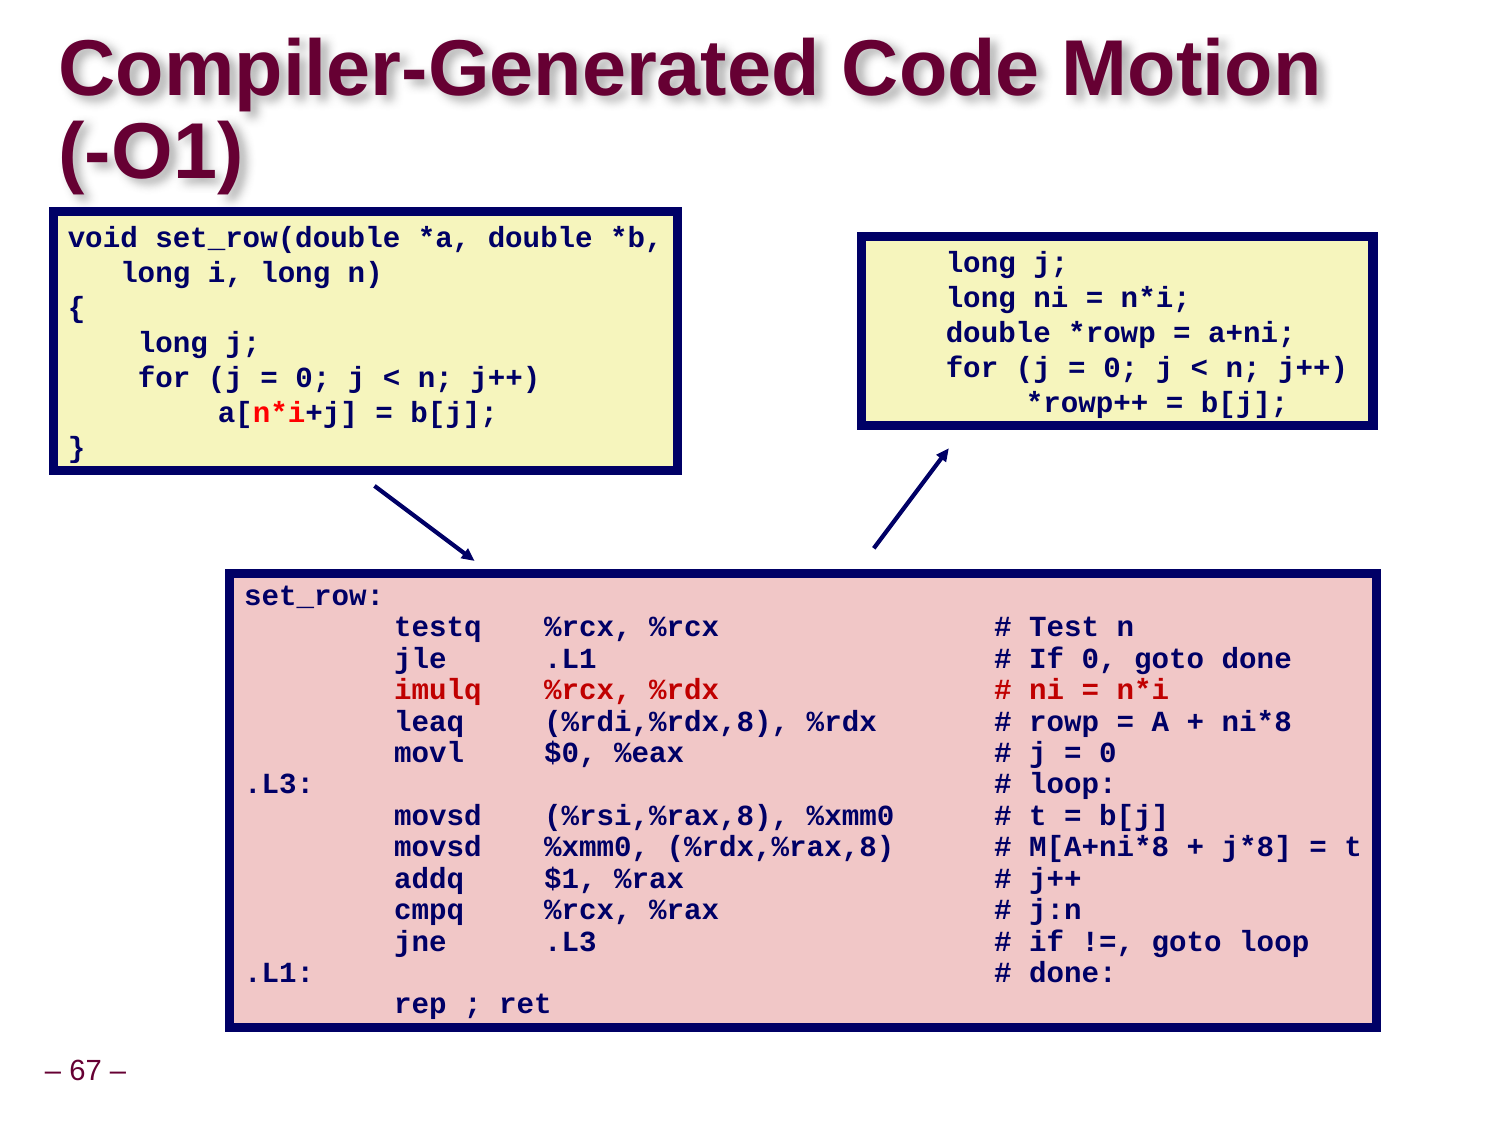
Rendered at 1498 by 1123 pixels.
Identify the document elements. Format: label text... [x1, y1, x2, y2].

text_box void set_row(double *a, double *b, long i, long n) { long j; for (j = 0; j < n; j++) a[n*i+j] = b[j]; } [53, 211, 678, 471]
text_box [374, 485, 475, 561]
text_box [873, 448, 949, 549]
text_box set_row: testq %rcx, %rcx # Test n jle .L1 # If 0, goto done imulq %rcx, %rdx # ni = n*i leaq (%rdi,%rdx,8), %rdx # rowp = A + ni*8 movl $0, %eax # j = 0 .L3: # loop: movsd (%rsi,%rax,8), %xmm0 # t = b[j] movsd %xmm0, (%rdx,%rax,8) # M[A+ni*8 + j*8] = t addq $1, %rax # j++ cmpq %rcx, %rax # j:n jne .L3 # if !=, goto loop .L1: # done: rep ; ret [229, 573, 1377, 1028]
title Compiler-Generated Code Motion (-O1) [58, 49, 1382, 175]
text_box long j; long ni = n*i; double *rowp = a+ni; for (j = 0; j < n; j++) *rowp++ = b[j]; [861, 236, 1373, 426]
